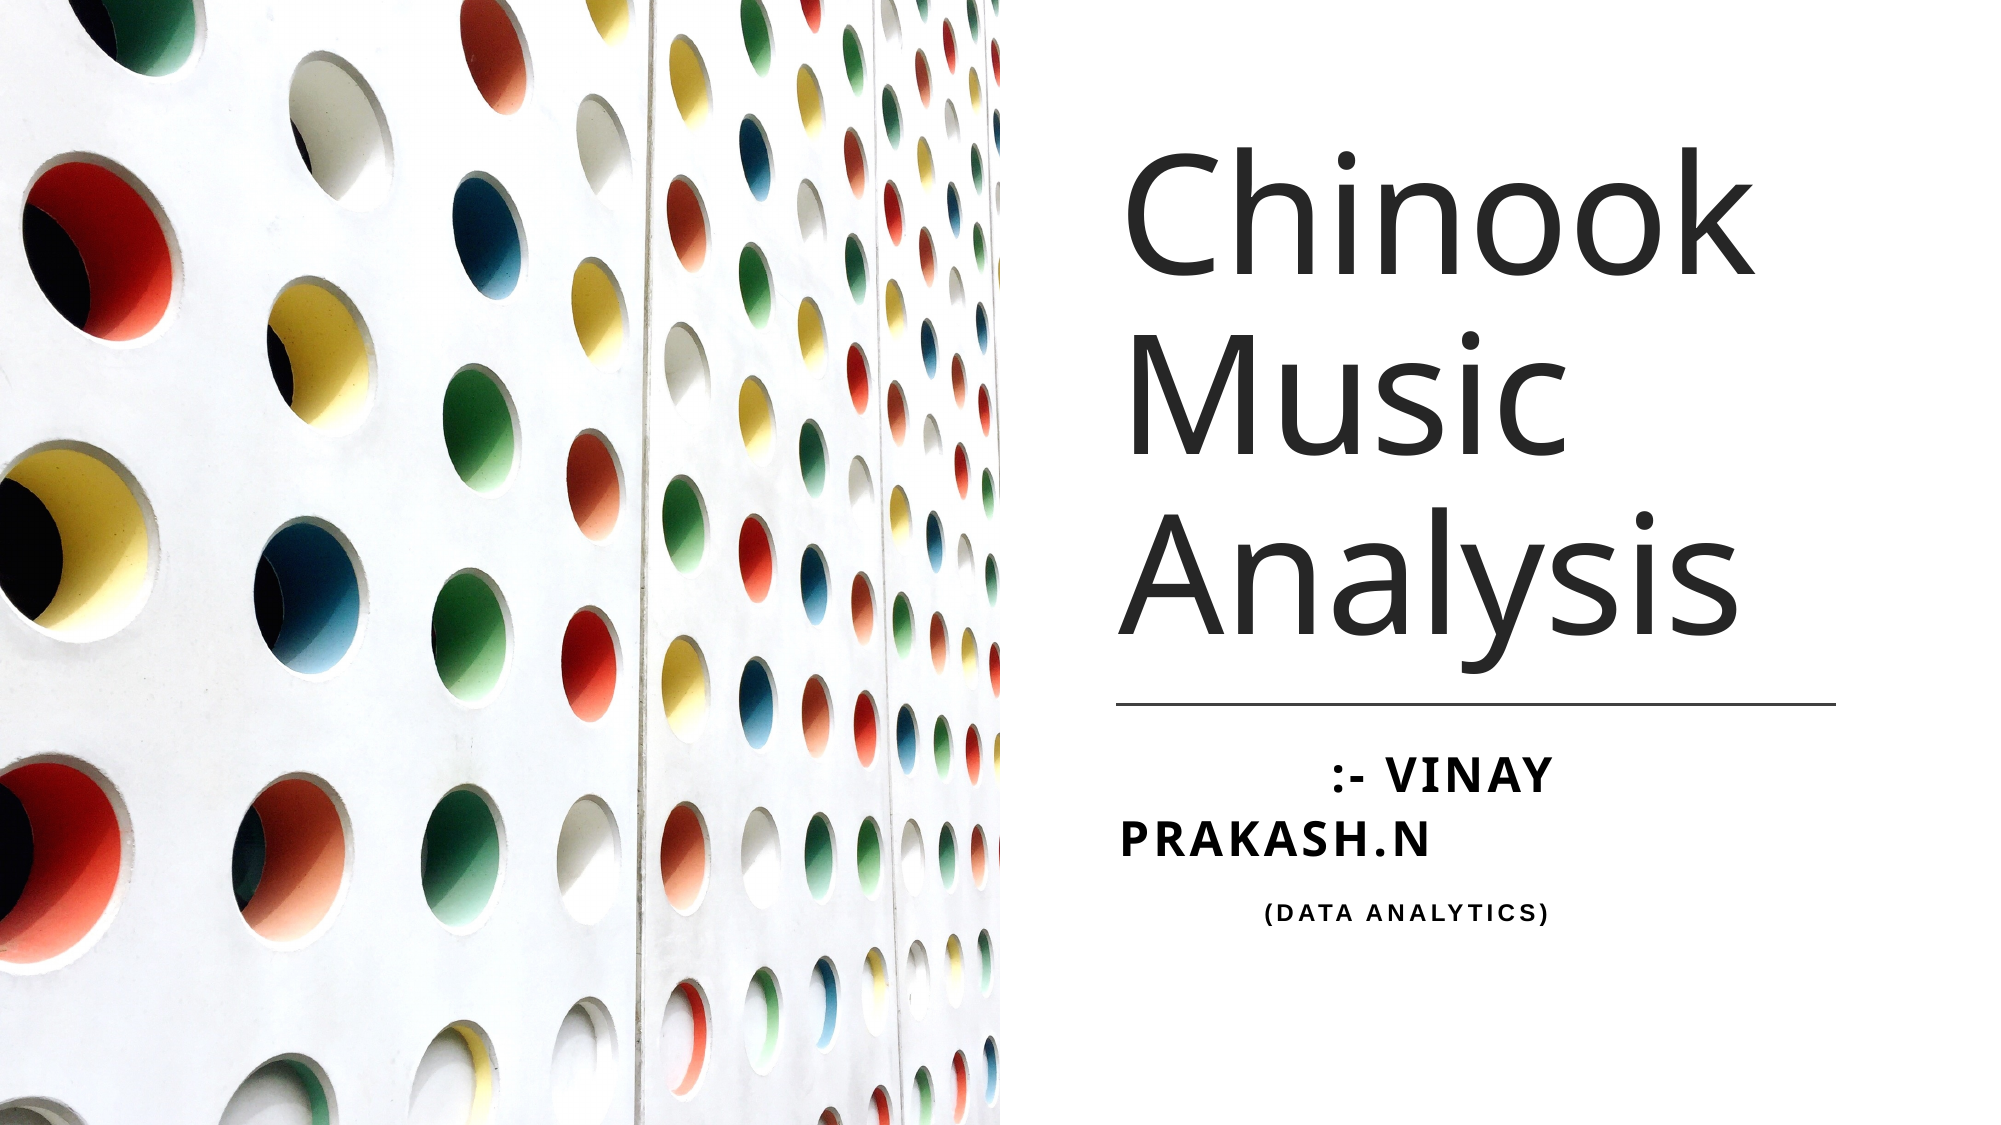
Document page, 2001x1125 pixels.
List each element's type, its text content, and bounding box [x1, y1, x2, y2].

subtitle :- Vinay Prakash.n (Data Analytics) [1103, 730, 1897, 935]
title Chinook Music Analysis [1103, 104, 1894, 679]
picture [0, 0, 1001, 1125]
text_box [1006, 0, 2000, 1125]
